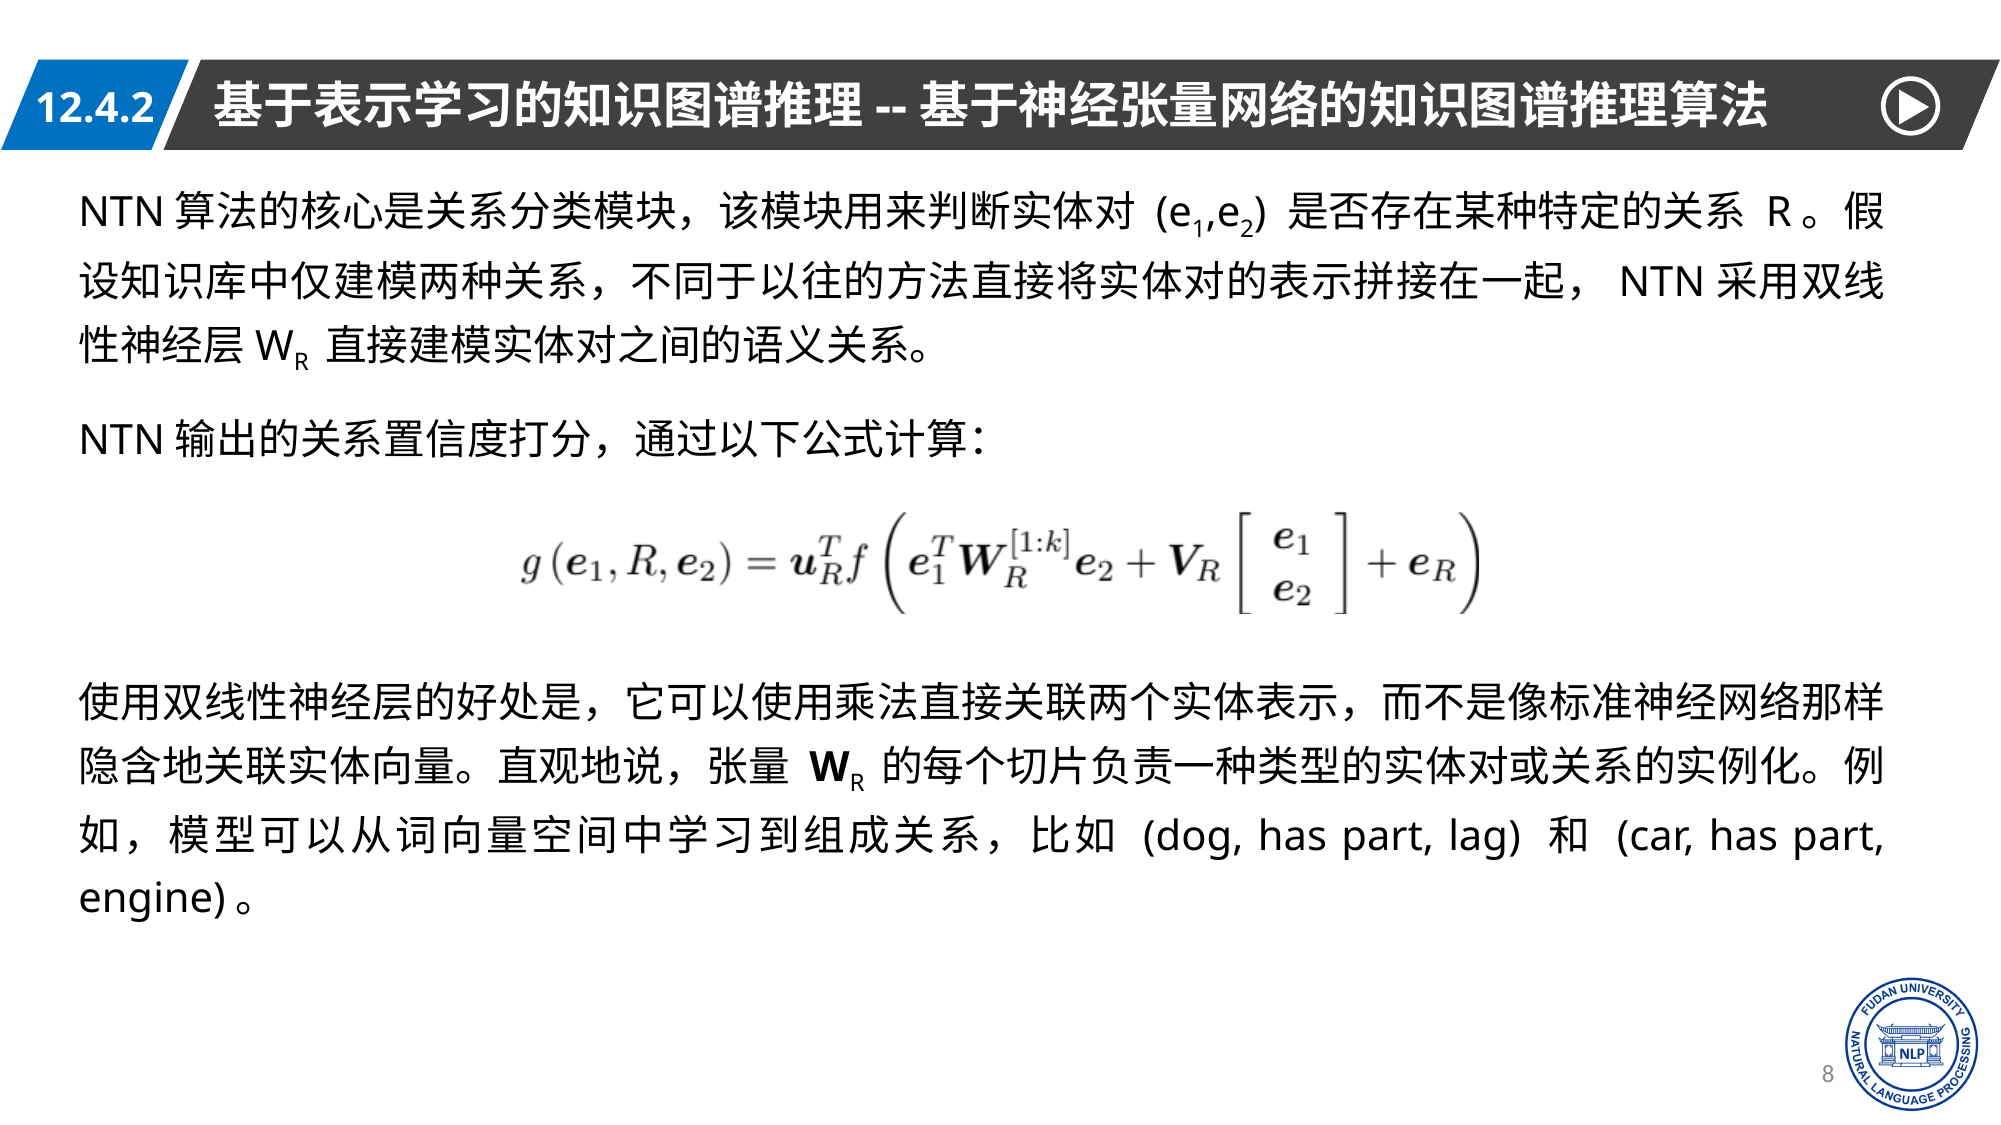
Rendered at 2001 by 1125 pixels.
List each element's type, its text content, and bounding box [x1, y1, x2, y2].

picture [520, 511, 1480, 614]
text_box [1, 121, 157, 150]
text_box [1883, 78, 1939, 134]
text_box NTN算法的核心是关系分类模块，该模块用来判断实体对 (e1,e2) 是否存在某种特定的关系 R。假设知识库中仅建模两种关系，不同于以往的方法直接将实体对的表示拼接在一起，NTN采用双线性神经层WR 直接建模实体对之间的语义关系。 NTN输出的关系置信度打分，通过以下公式计算： 使用双线性神经层的好处是，它可以使用乘法直接关联两个实体表示，而不是像标准神经网络那样隐含地关联实体向量。直观地说，张量 WR 的每个切片负责一种类型的实体对或关系的实例化。例如，模型可以从词向量空间中学习到组成关系，比如 (dog, has part, lag) 和 (car, has part, engine)。 [63, 163, 1900, 929]
slide_number 86 [1412, 1042, 1863, 1103]
text_box [32, 59, 189, 89]
text_box 基于表示学习的知识图谱推理--基于神经张量网络的知识图谱推理算法 [198, 66, 1785, 142]
text_box [163, 59, 2000, 150]
picture [1834, 972, 1985, 1117]
text_box 12.4.2 [13, 73, 177, 138]
